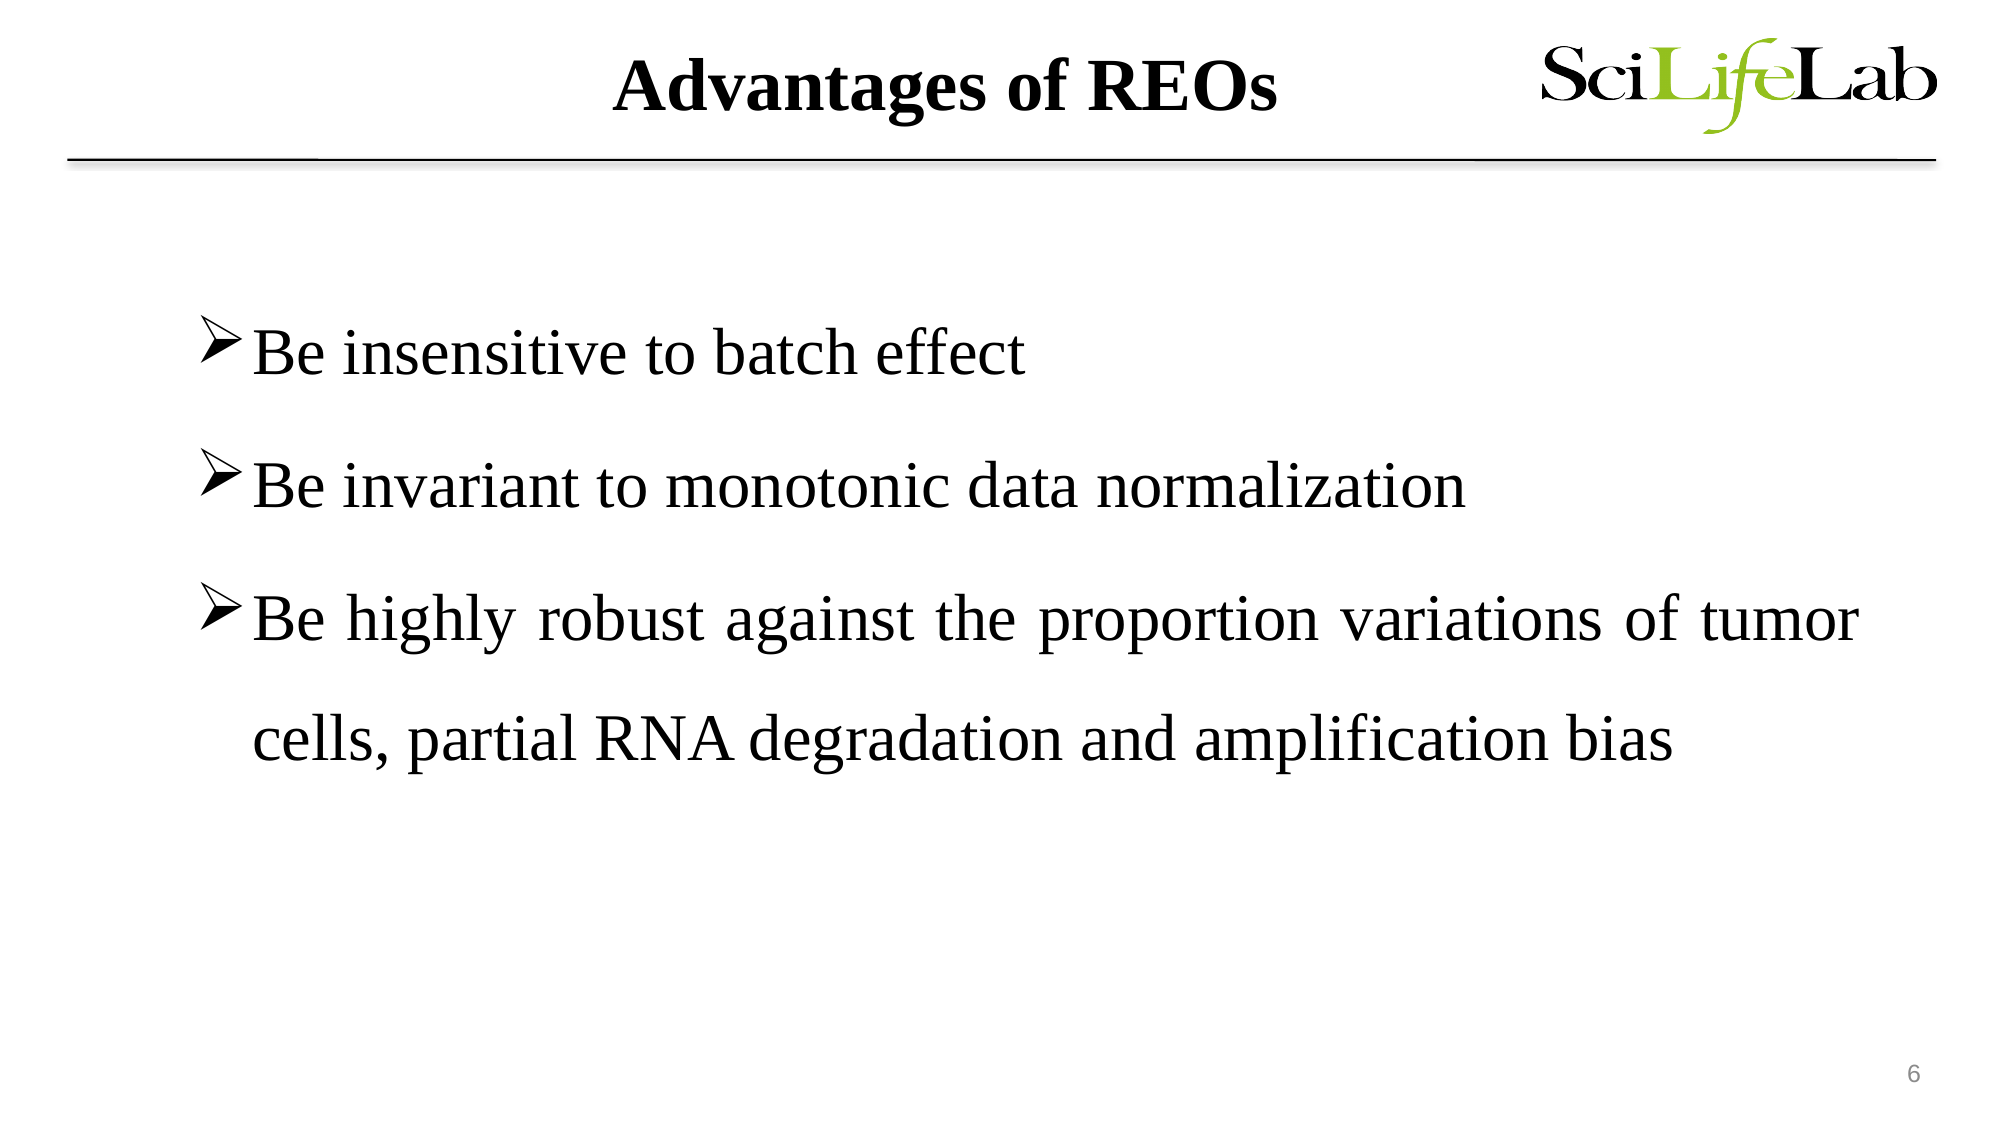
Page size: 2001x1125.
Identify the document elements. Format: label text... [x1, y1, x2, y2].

slide_number 6 [1433, 1042, 1937, 1103]
picture [1542, 38, 1937, 134]
title Advantages of REOs [612, 35, 1637, 129]
list Be insensitive to batch effect Be invariant to monotonic data normalization Be highly robust against the proportion variations of tumor cells, partial RNA degradation and amplification bias [195, 267, 1864, 1018]
